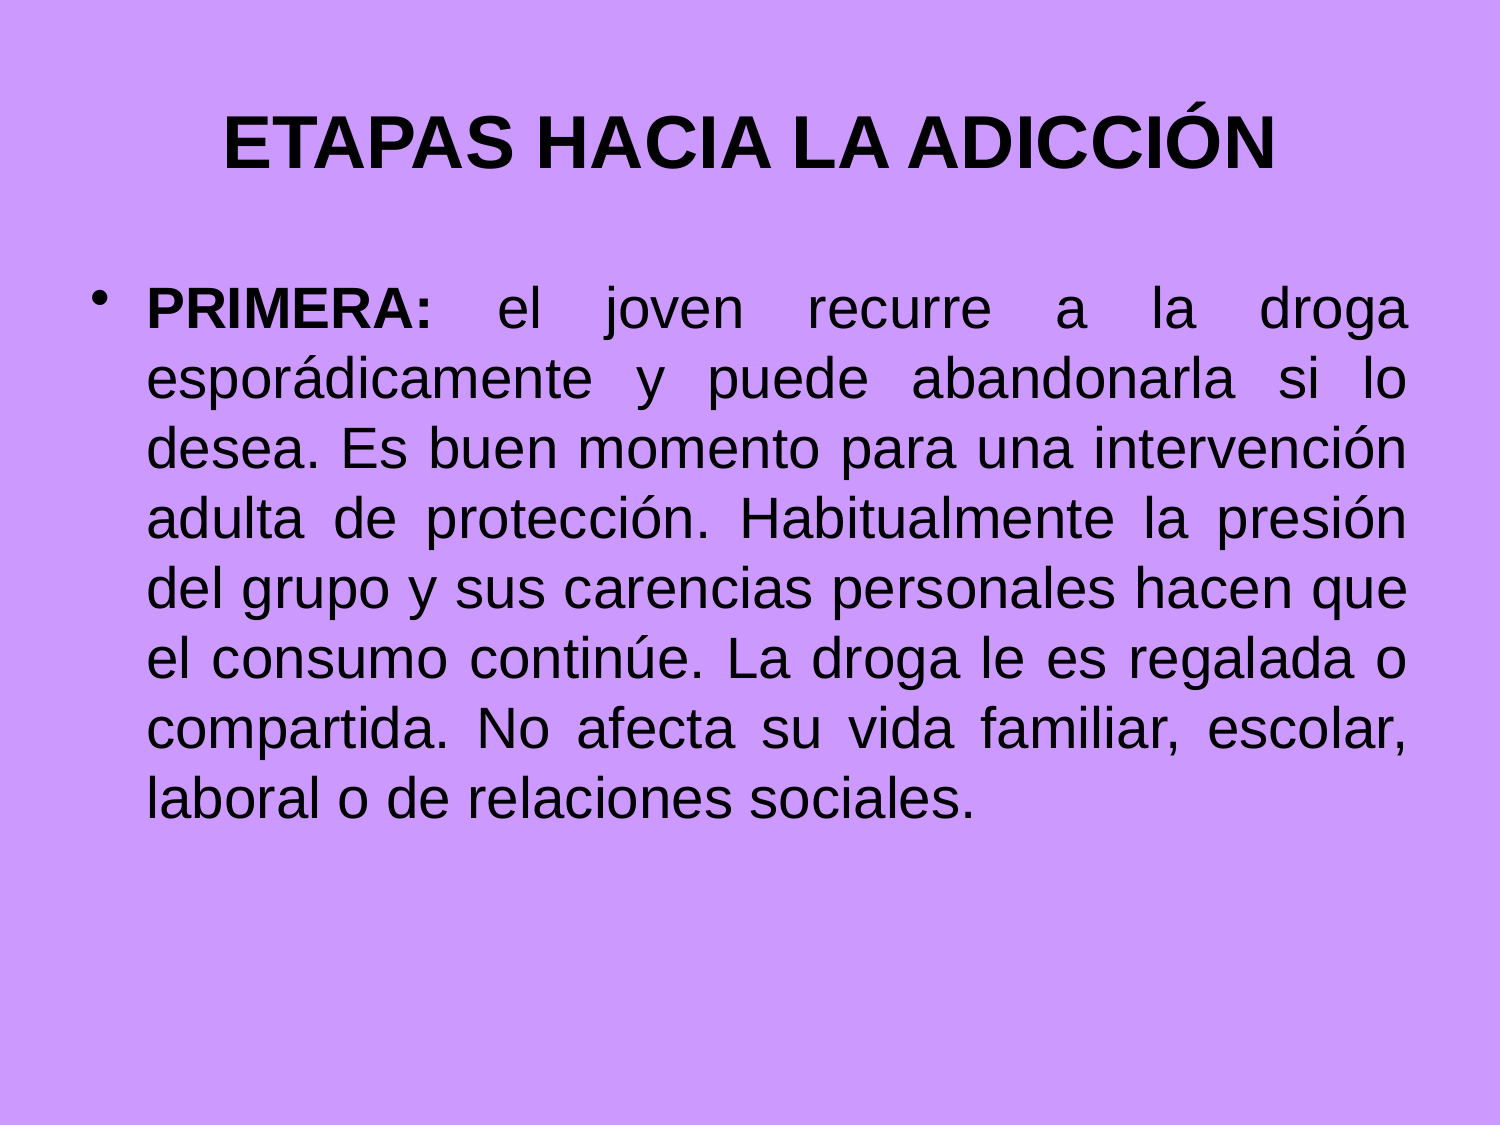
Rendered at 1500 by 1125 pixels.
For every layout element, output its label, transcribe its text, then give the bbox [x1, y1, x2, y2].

list PRIMERA: el joven recurre a la droga esporádicamente y puede abandonarla si lo desea. Es buen momento para una intervención adulta de protección. Habitualmente la presión del grupo y sus carencias personales hacen que el consumo continúe. La droga le es regalada o compartida. No afecta su vida familiar, escolar, laboral o de relaciones sociales. [75, 262, 1425, 1005]
title ETAPAS HACIA LA ADICCIÓN [75, 45, 1425, 233]
